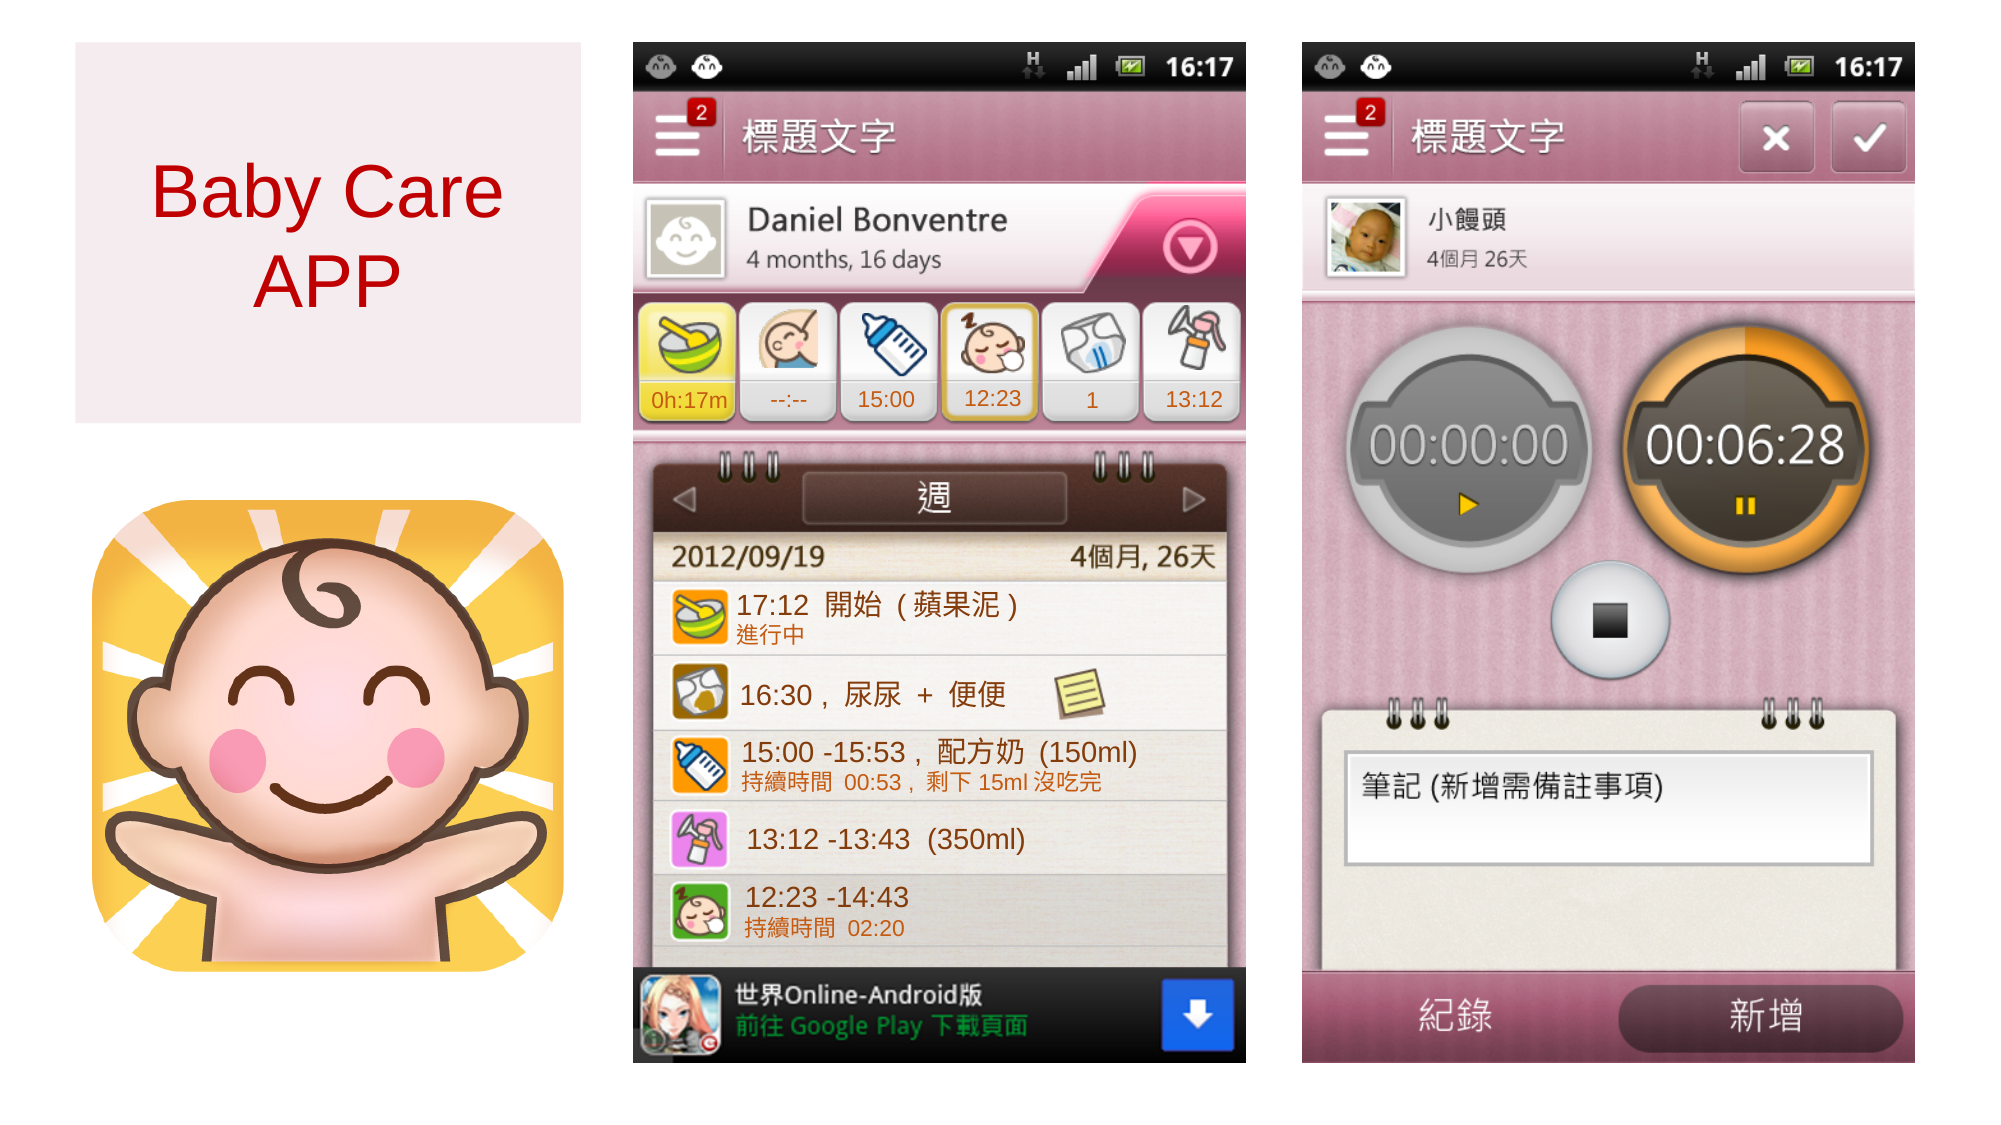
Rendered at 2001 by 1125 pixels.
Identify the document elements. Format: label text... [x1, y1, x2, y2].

picture [633, 42, 1246, 1063]
text_box Baby Care APP [74, 41, 582, 424]
picture [92, 500, 564, 972]
picture [1302, 42, 1915, 1063]
